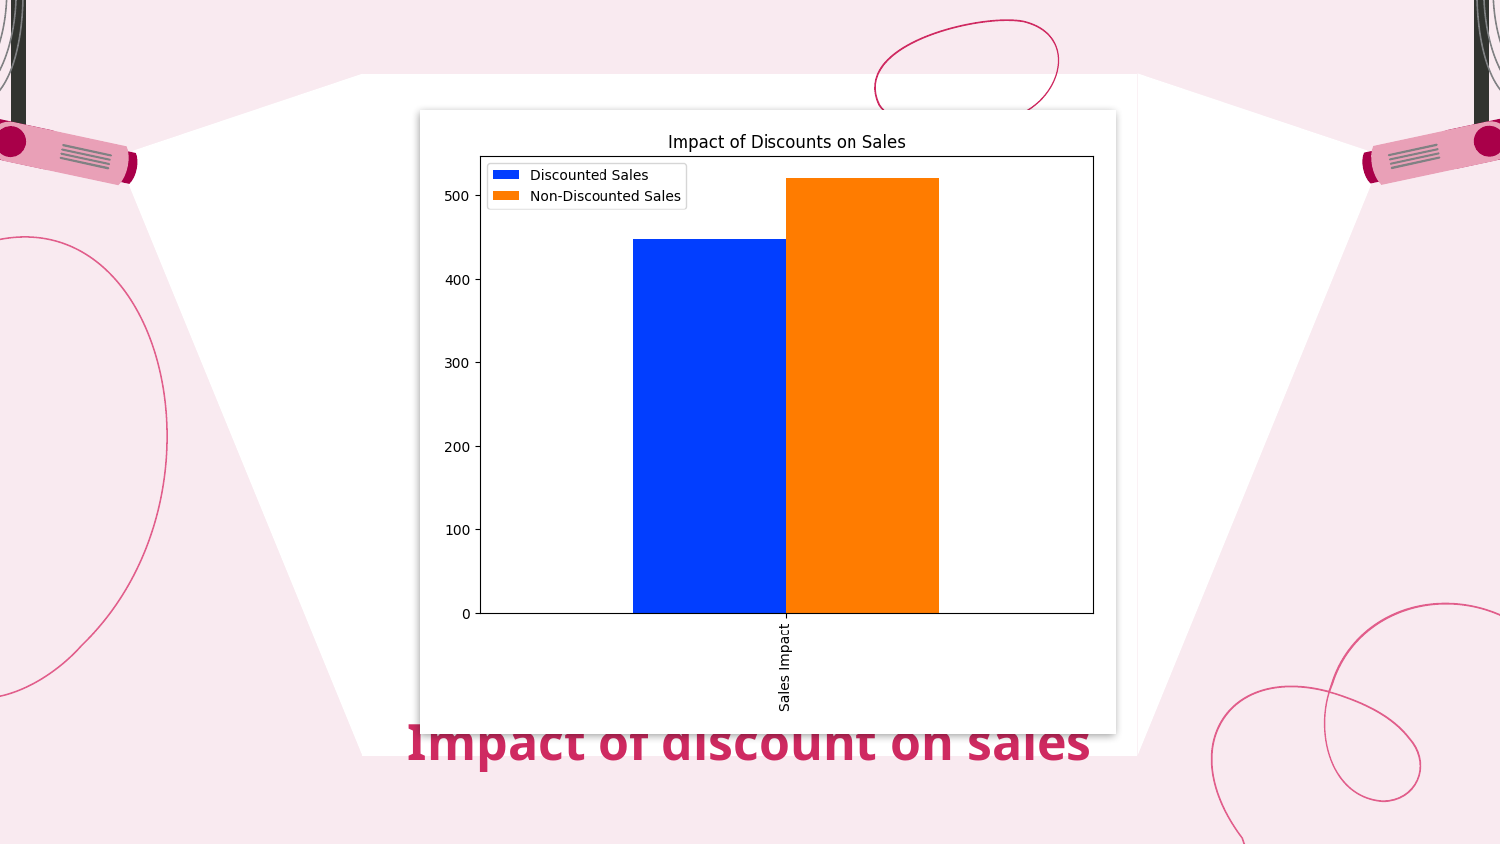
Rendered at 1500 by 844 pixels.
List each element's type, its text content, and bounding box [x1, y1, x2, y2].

picture [434, 124, 1102, 720]
title Impact of discount on sales [210, 778, 1290, 844]
